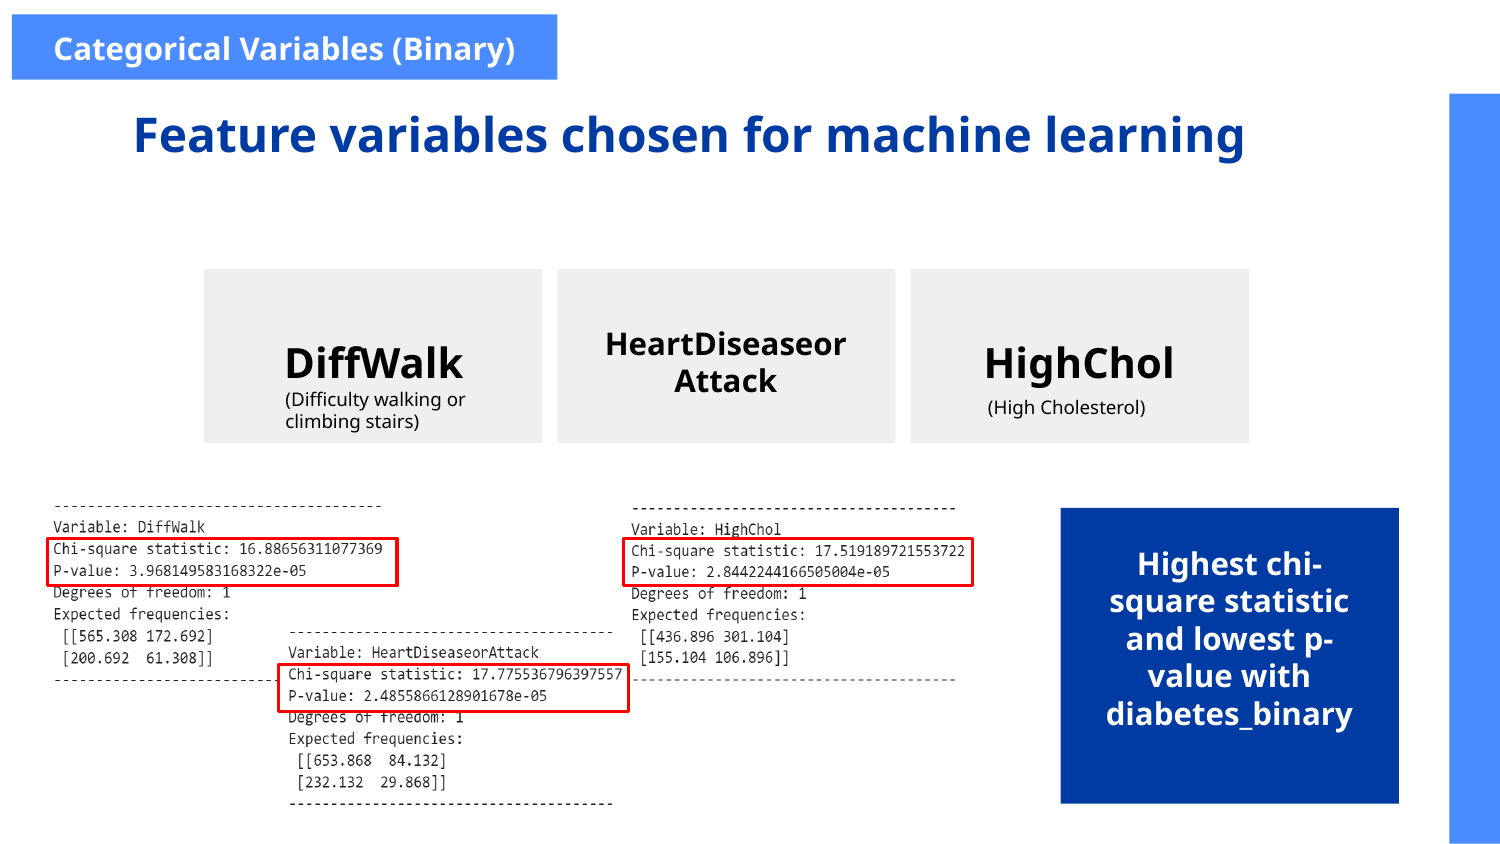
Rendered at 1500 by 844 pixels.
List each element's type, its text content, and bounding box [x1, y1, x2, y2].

picture [46, 499, 971, 812]
subtitle HeartDiseaseorAttack [581, 280, 871, 443]
subtitle DiffWalk [229, 280, 519, 443]
title Feature variables chosen for machine learning [117, 89, 1383, 197]
text_box [204, 269, 543, 443]
text_box [910, 269, 1250, 443]
subtitle HighChol [934, 280, 1224, 443]
subtitle Categorical Variables (Binary) [11, 14, 558, 80]
text_box [557, 269, 896, 443]
text_box [1060, 507, 1399, 804]
text_box (High Cholesterol) [972, 384, 1207, 430]
subtitle Highest chi-square statistic and lowest p-value with diabetes_binary [1078, 528, 1381, 639]
text_box (Difficulty walking or climbing stairs) [270, 372, 504, 448]
